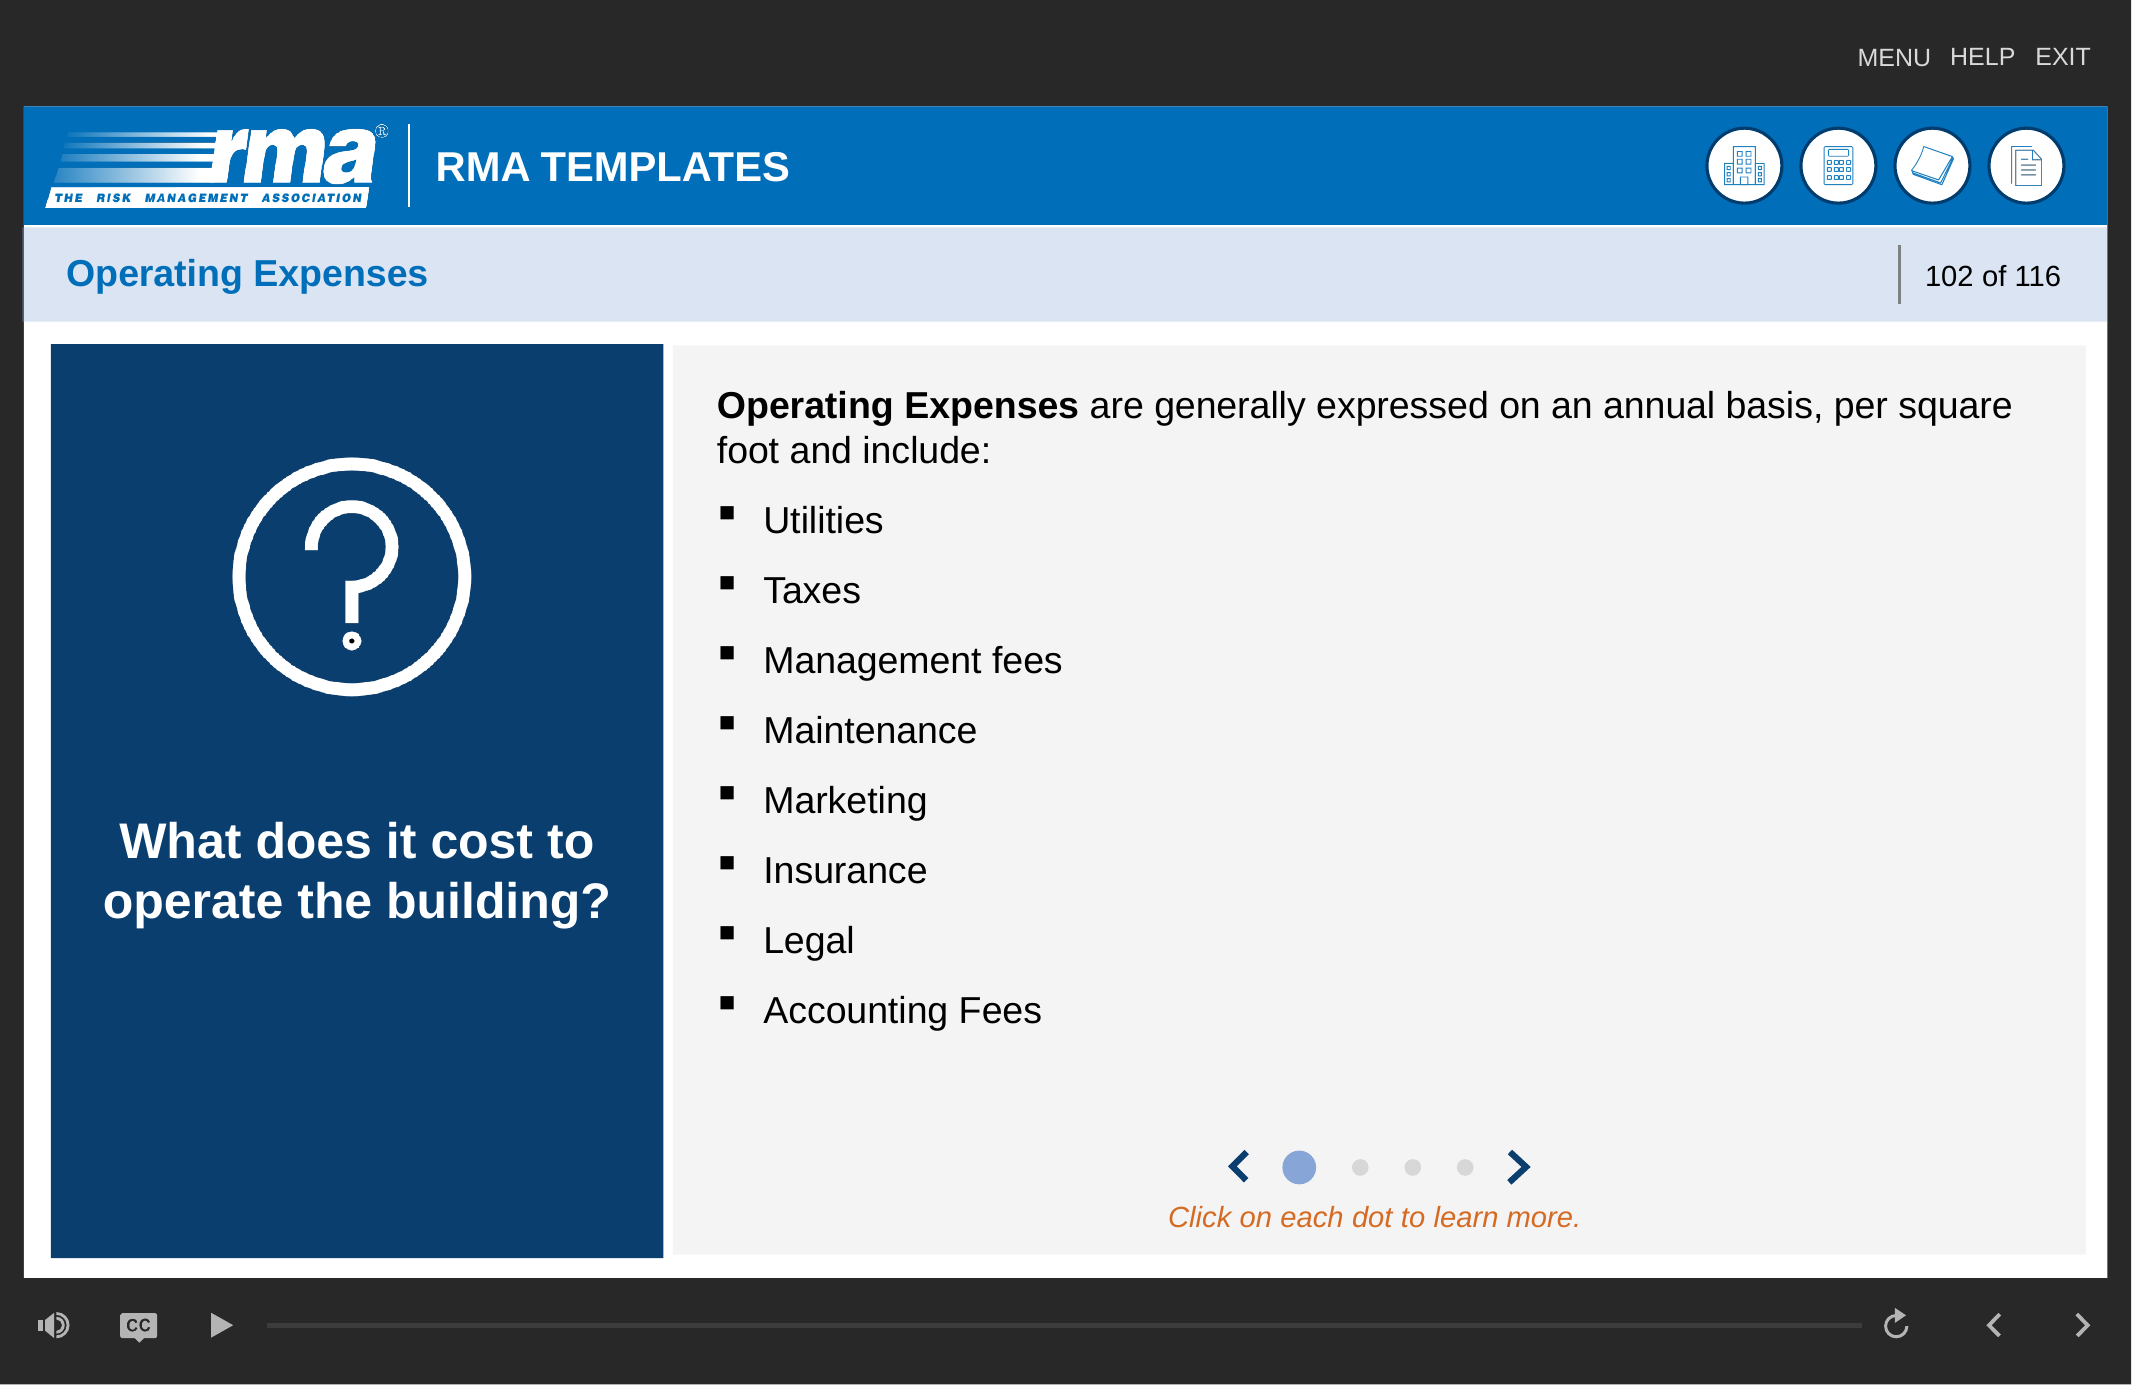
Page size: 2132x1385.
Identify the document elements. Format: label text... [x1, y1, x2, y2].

text_box [1404, 1159, 1422, 1176]
text_box Click on each dot to learn more. [1142, 1191, 1616, 1241]
slide_number 102 of 116 [1882, 249, 2104, 300]
text_box [1232, 1151, 1247, 1181]
text_box [50, 343, 664, 1259]
text_box [1509, 1151, 1527, 1183]
picture [2011, 146, 2042, 186]
text_box [672, 345, 2086, 1255]
text_box [1282, 1150, 1317, 1185]
title Operating Expenses [51, 246, 1851, 303]
text_box What does it cost to operate the building? [72, 801, 643, 936]
text_box [1456, 1159, 1474, 1176]
text_box [1351, 1159, 1369, 1176]
text_box Operating Expenses are generally expressed on an annual basis, per square foot and include: Utilities Taxes Management fees Maintenance Marketing Insurance Legal Accounting Fees [701, 373, 2076, 1062]
picture [44, 124, 389, 208]
picture [205, 430, 498, 723]
